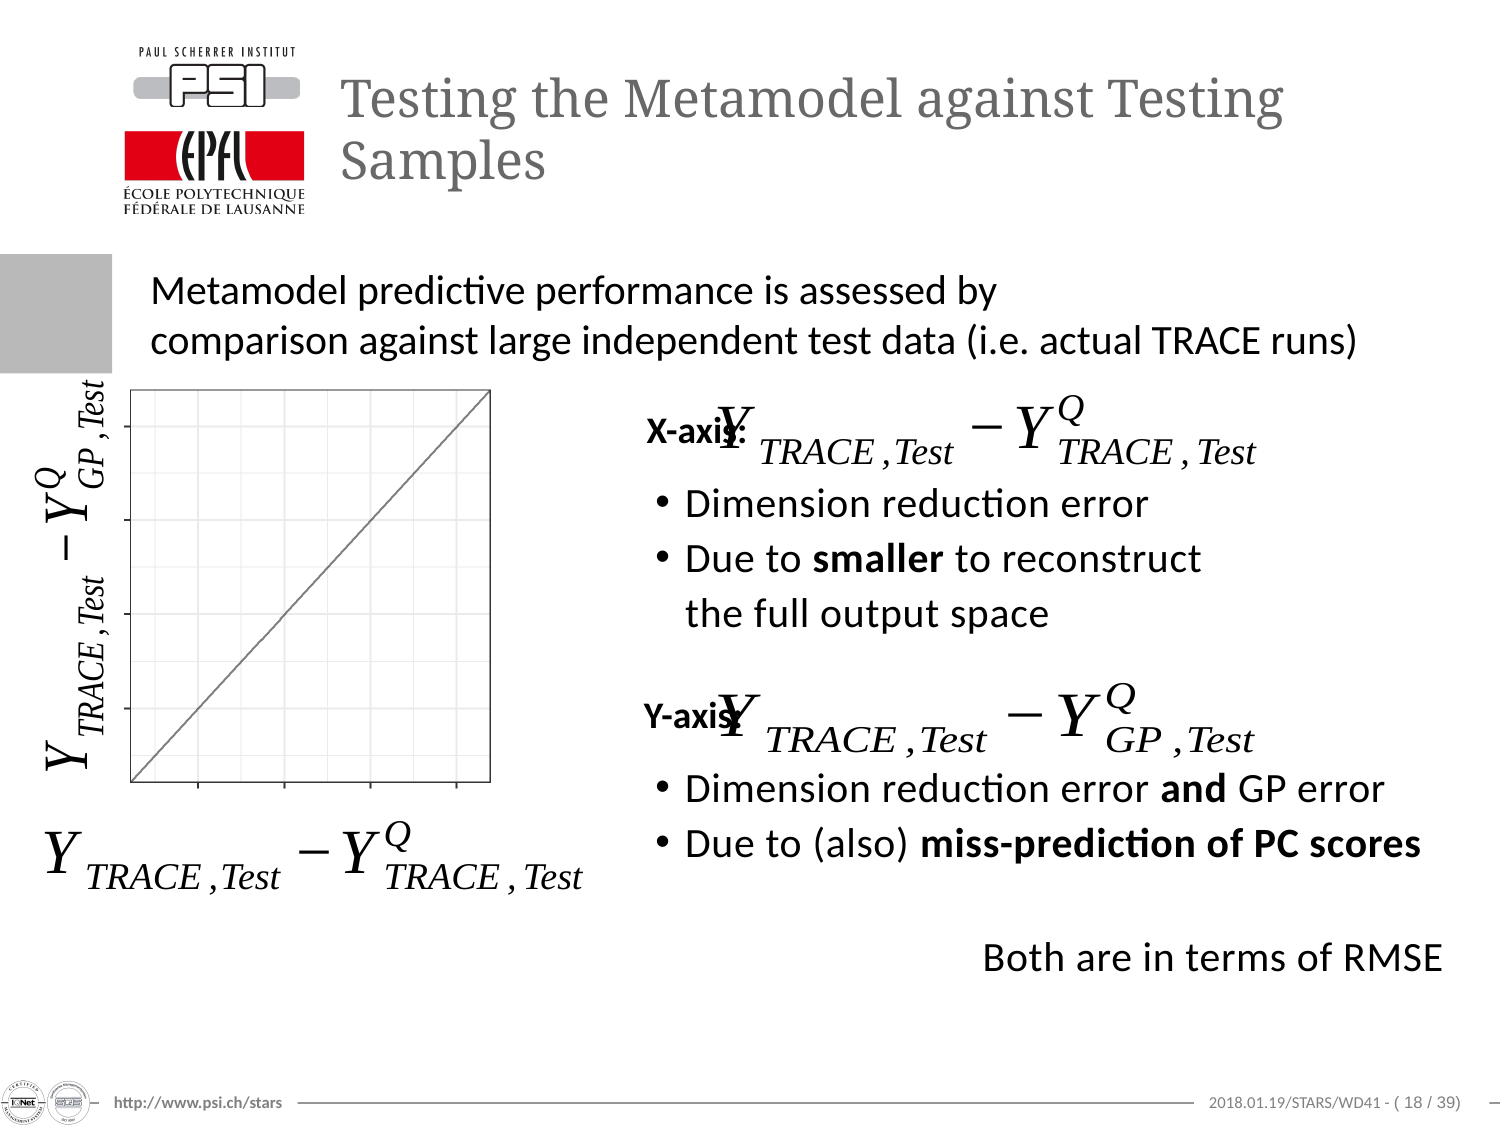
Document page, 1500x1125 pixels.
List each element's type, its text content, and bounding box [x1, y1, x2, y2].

picture [0, 1080, 90, 1125]
title Testing the Metamodel against Testing Samples [340, 47, 1459, 209]
text_box Metamodel predictive performance is assessed by comparison against large independent test data (i.e. actual TRACE runs) [135, 255, 1495, 371]
text_box Dimension reduction error and GP error Due to (also) miss-prediction of PC scores [655, 755, 1447, 874]
text_box X-axis: [631, 398, 987, 459]
text_box Both are in terms of RMSE [879, 917, 1459, 987]
picture [21, 378, 502, 859]
text_box Y-axis: [629, 684, 984, 744]
